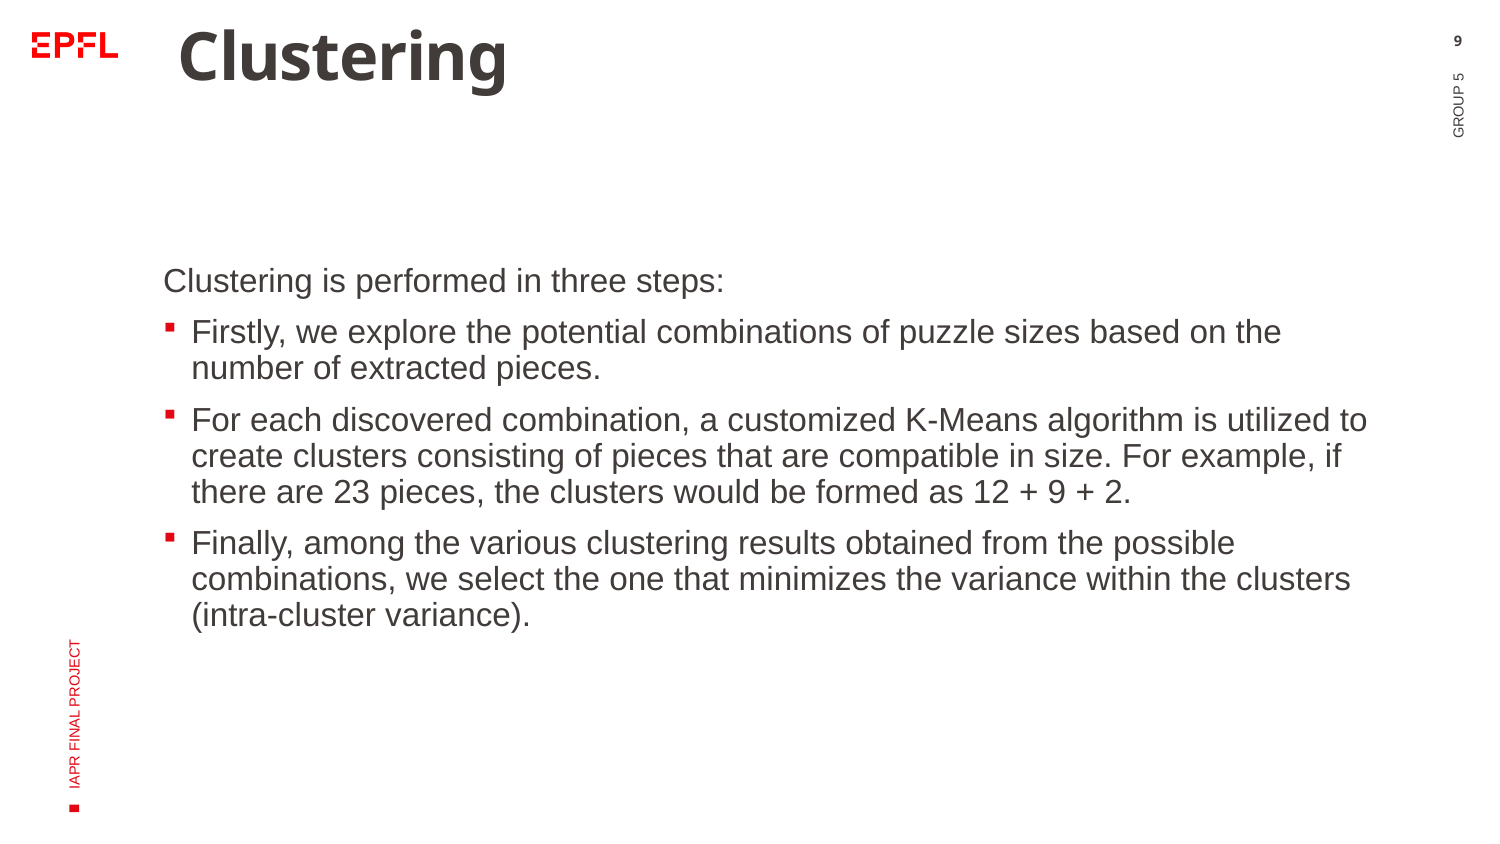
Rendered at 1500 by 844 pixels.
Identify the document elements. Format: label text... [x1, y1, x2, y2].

text_box Clustering is performed in three steps: Firstly, we explore the potential combinations of puzzle sizes based on the number of extracted pieces. For each discovered combination, a customized K-Means algorithm is utilized to create clusters consisting of pieces that are compatible in size. For example, if there are 23 pieces, the clusters would be formed as 12 + 9 + 2. Finally, among the various clustering results obtained from the possible combinations, we select the one that minimizes the variance within the clusters (intra-cluster variance). [148, 256, 1416, 813]
slide_number 9 [1415, 32, 1500, 59]
picture [21, 21, 129, 69]
slide_number IAPR FINAL PROJECT [0, 256, 148, 805]
title Clustering [148, 29, 750, 206]
footer GROUP 5 [1415, 59, 1500, 641]
